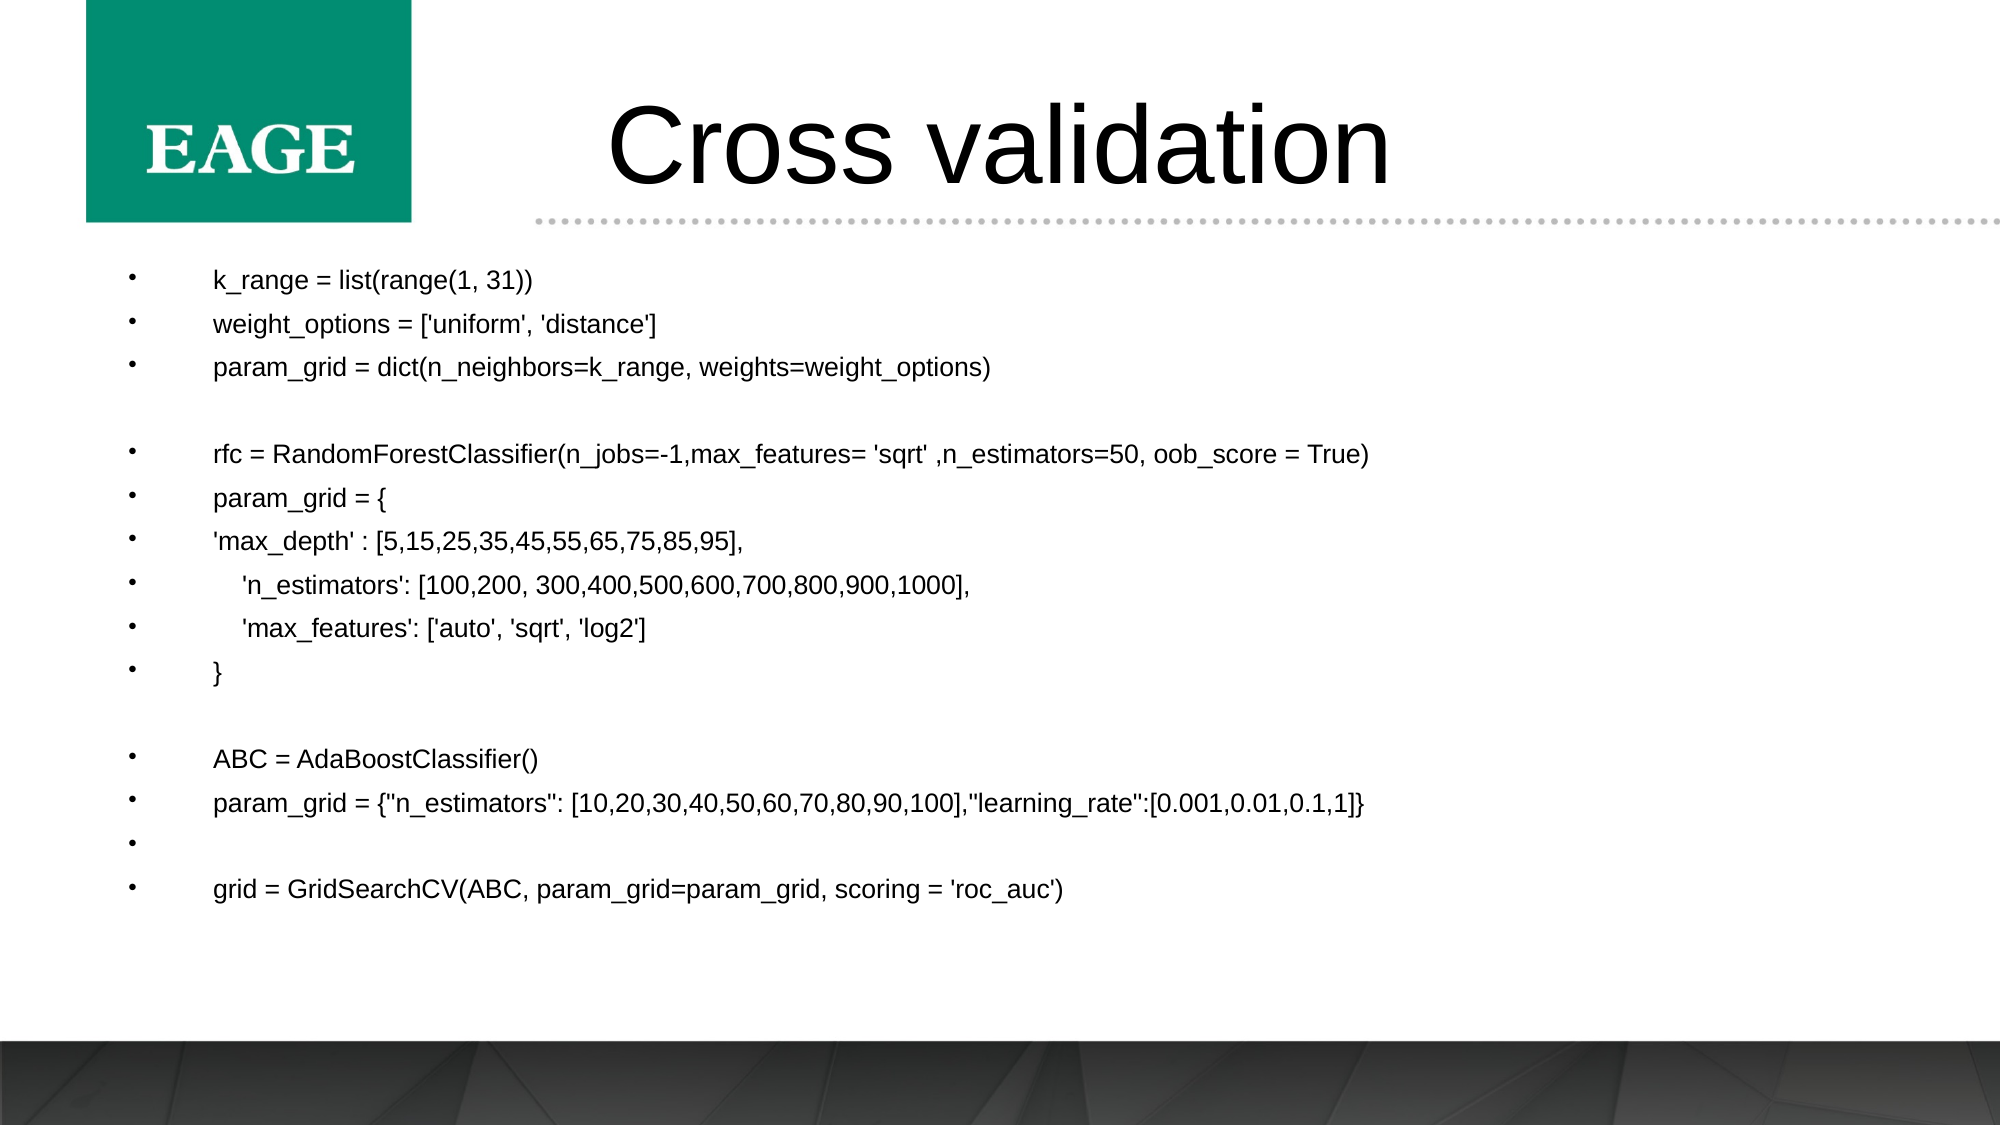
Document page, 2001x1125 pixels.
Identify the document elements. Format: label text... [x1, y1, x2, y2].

picture [0, 0, 2000, 1125]
text_box Cross validation [99, 44, 1900, 233]
text_box k_range = list(range(1, 31)) weight_options = ['uniform', 'distance'] param_grid = dict(n_neighbors=k_range, weights=weight_options) rfc = RandomForestClassifier(n_jobs=-1,max_features= 'sqrt' ,n_estimators=50, oob_score = True) param_grid = { 'max_depth' : [5,15,25,35,45,55,65,75,85,95], 'n_estimators': [100,200, 300,400,500,600,700,800,900,1000], 'max_features': ['auto', 'sqrt', 'log2'] } ABC = AdaBoostClassifier() param_grid = {"n_estimators": [10,20,30,40,50,60,70,80,90,100],"learning_rate":[0.001,0.01,0.1,1]} grid = GridSearchCV(ABC, param_grid=param_grid, scoring = 'roc_auc') [99, 263, 1900, 916]
